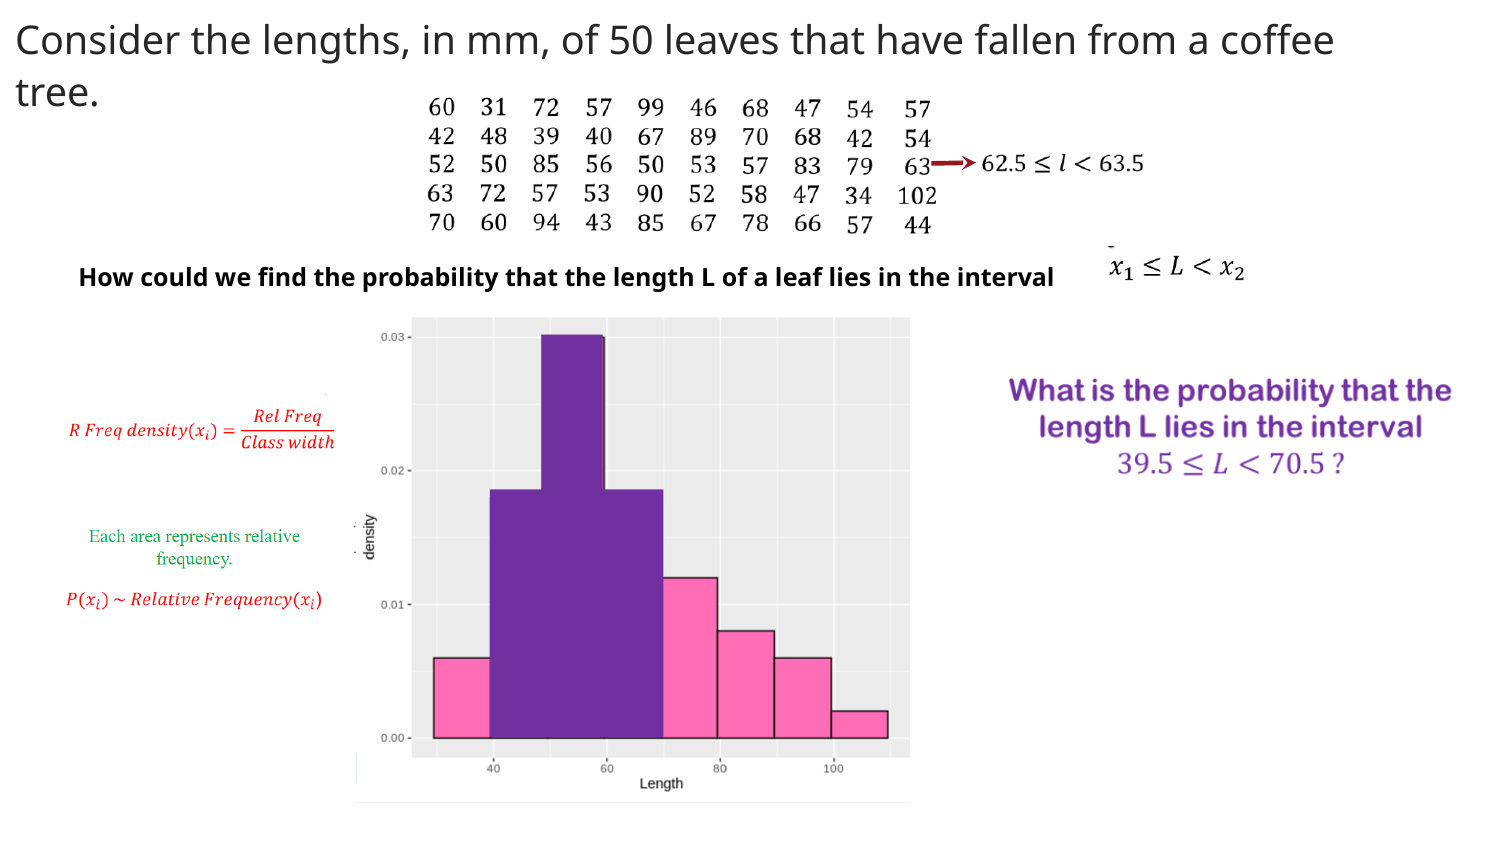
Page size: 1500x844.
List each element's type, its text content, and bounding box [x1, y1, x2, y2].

picture [46, 513, 344, 624]
picture [992, 360, 1486, 491]
text_box Consider the lengths, in mm, of 50 leaves that have fallen from a coffee tree. [0, 0, 1361, 261]
picture [51, 385, 338, 459]
picture [348, 312, 910, 803]
picture [1106, 246, 1252, 296]
text_box How could we find the probability that the length L of a leaf lies in the interval ? [63, 240, 1497, 307]
picture [971, 132, 1154, 182]
picture [420, 85, 948, 241]
